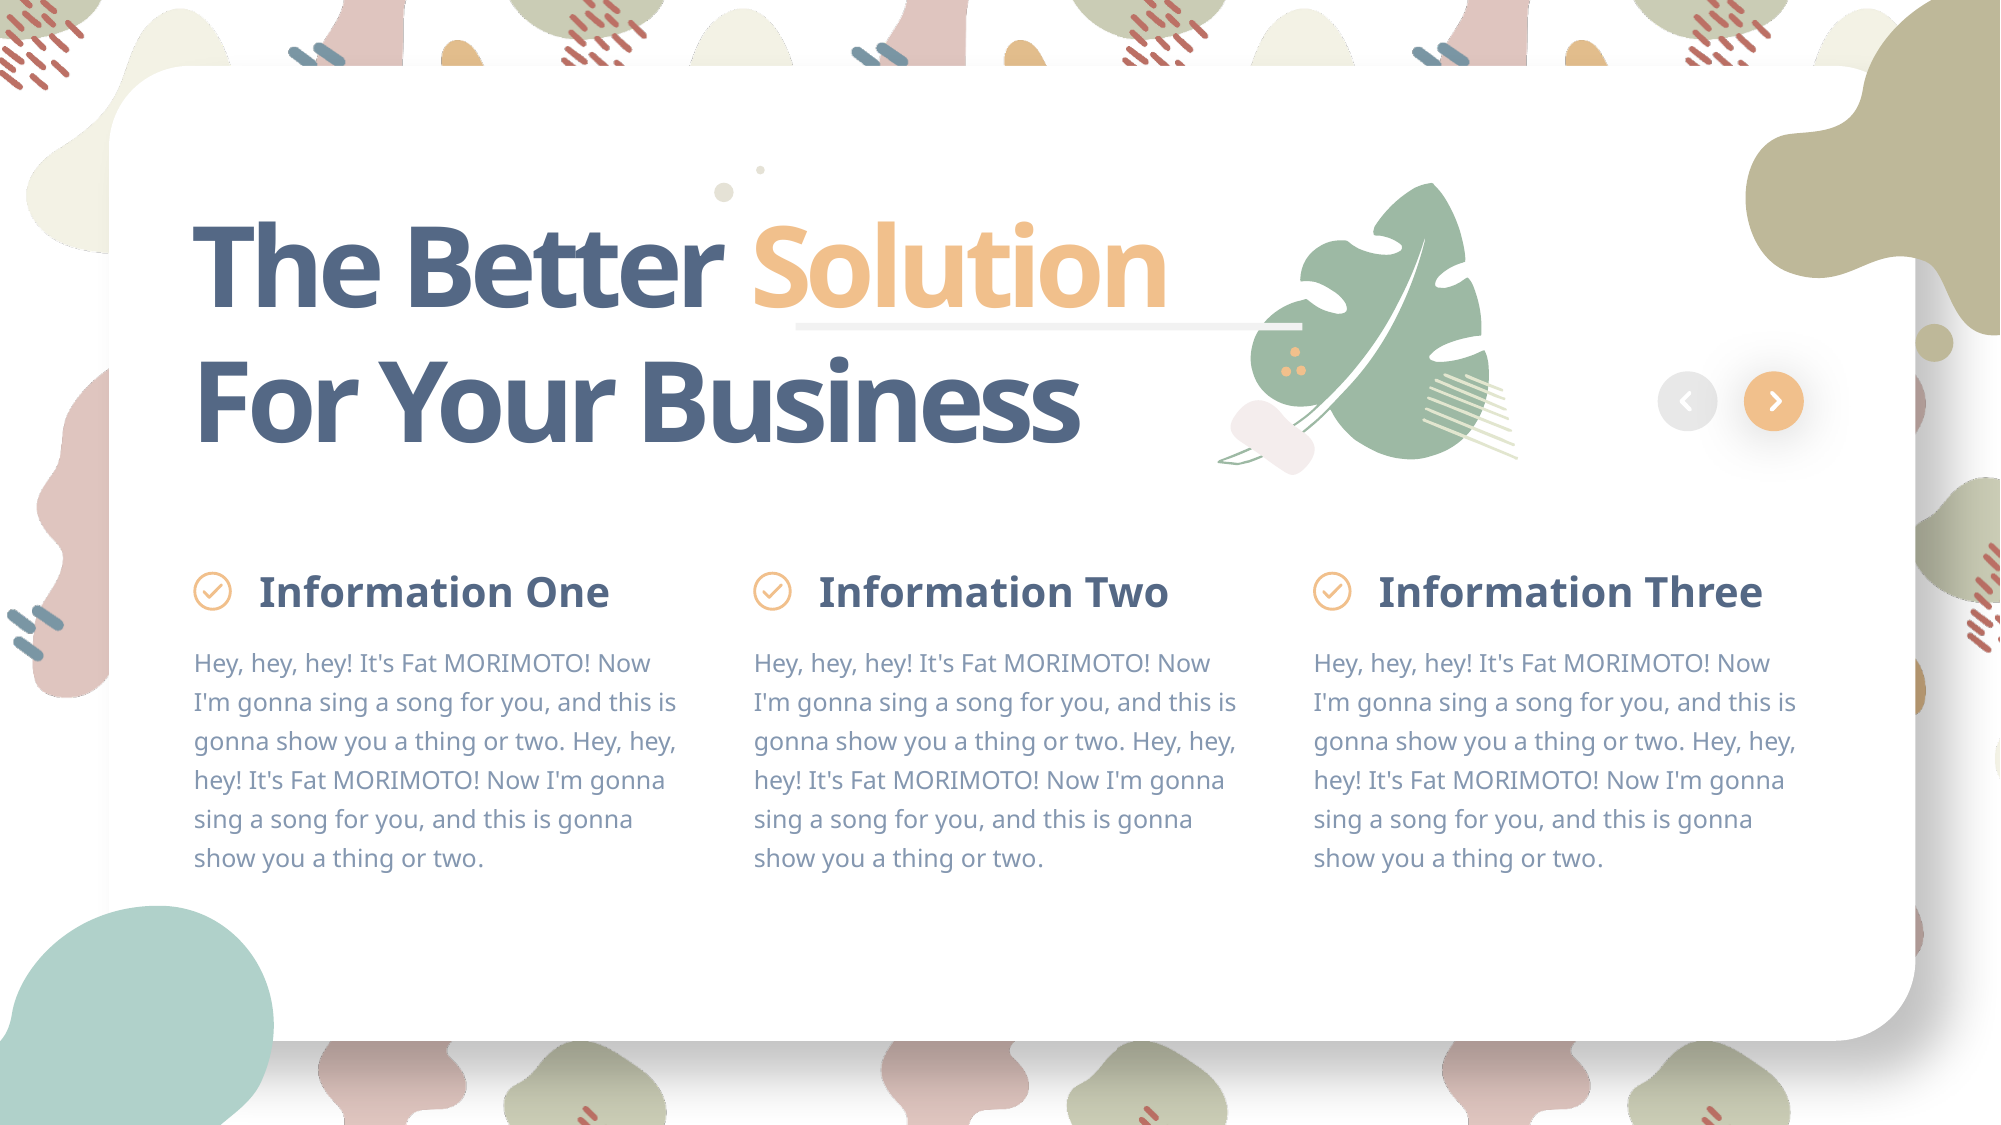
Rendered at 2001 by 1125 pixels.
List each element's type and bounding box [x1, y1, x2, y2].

text_box [738, 558, 1261, 879]
text_box [0, 0, 2000, 1125]
text_box [1657, 371, 1718, 432]
text_box [1298, 558, 1821, 879]
text_box [1743, 371, 1804, 432]
text_box [795, 182, 1519, 476]
text_box [714, 165, 764, 203]
text_box [179, 558, 702, 883]
